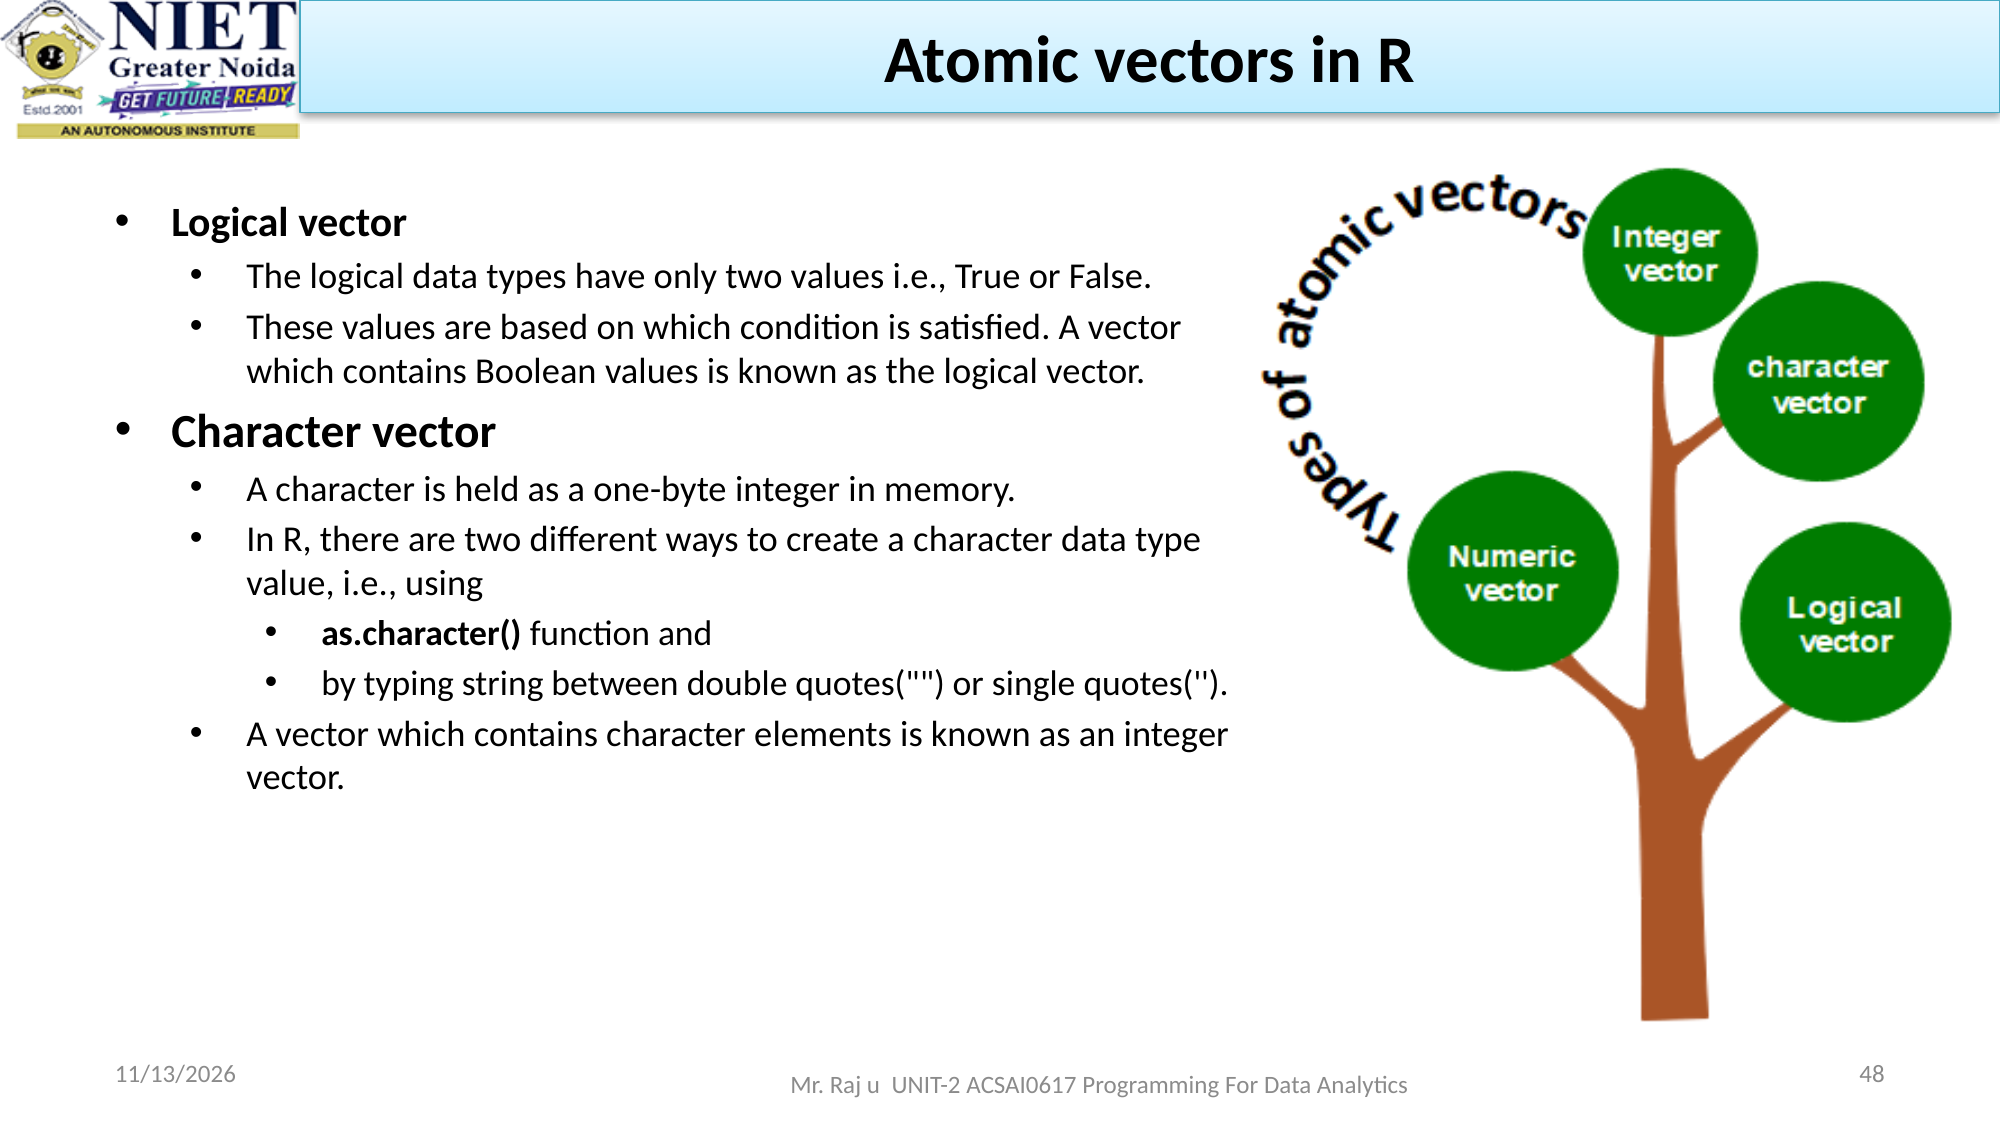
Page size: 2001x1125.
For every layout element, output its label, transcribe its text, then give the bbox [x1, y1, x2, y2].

list Logical vector The logical data types have only two values i.e., True or False. These values are based on which condition is satisfied. A vector which contains Boolean values is known as the logical vector. Character vector A character is held as a one-byte integer in memory. In R, there are two different ways to create a character data type value, i.e., using as.character() function and by typing string between double quotes("") or single quotes(''). A vector which contains character elements is known as an integer vector. [99, 187, 1260, 1058]
slide_number 48 [1650, 1055, 1900, 1103]
picture [0, 0, 301, 140]
footer Mr. Raj u UNIT-2 ACSAI0617 Programming For Data Analytics [549, 1055, 1650, 1125]
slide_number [99, 1058, 549, 1103]
text_box Atomic vectors in R [301, 0, 2000, 113]
picture [1235, 138, 1988, 1047]
